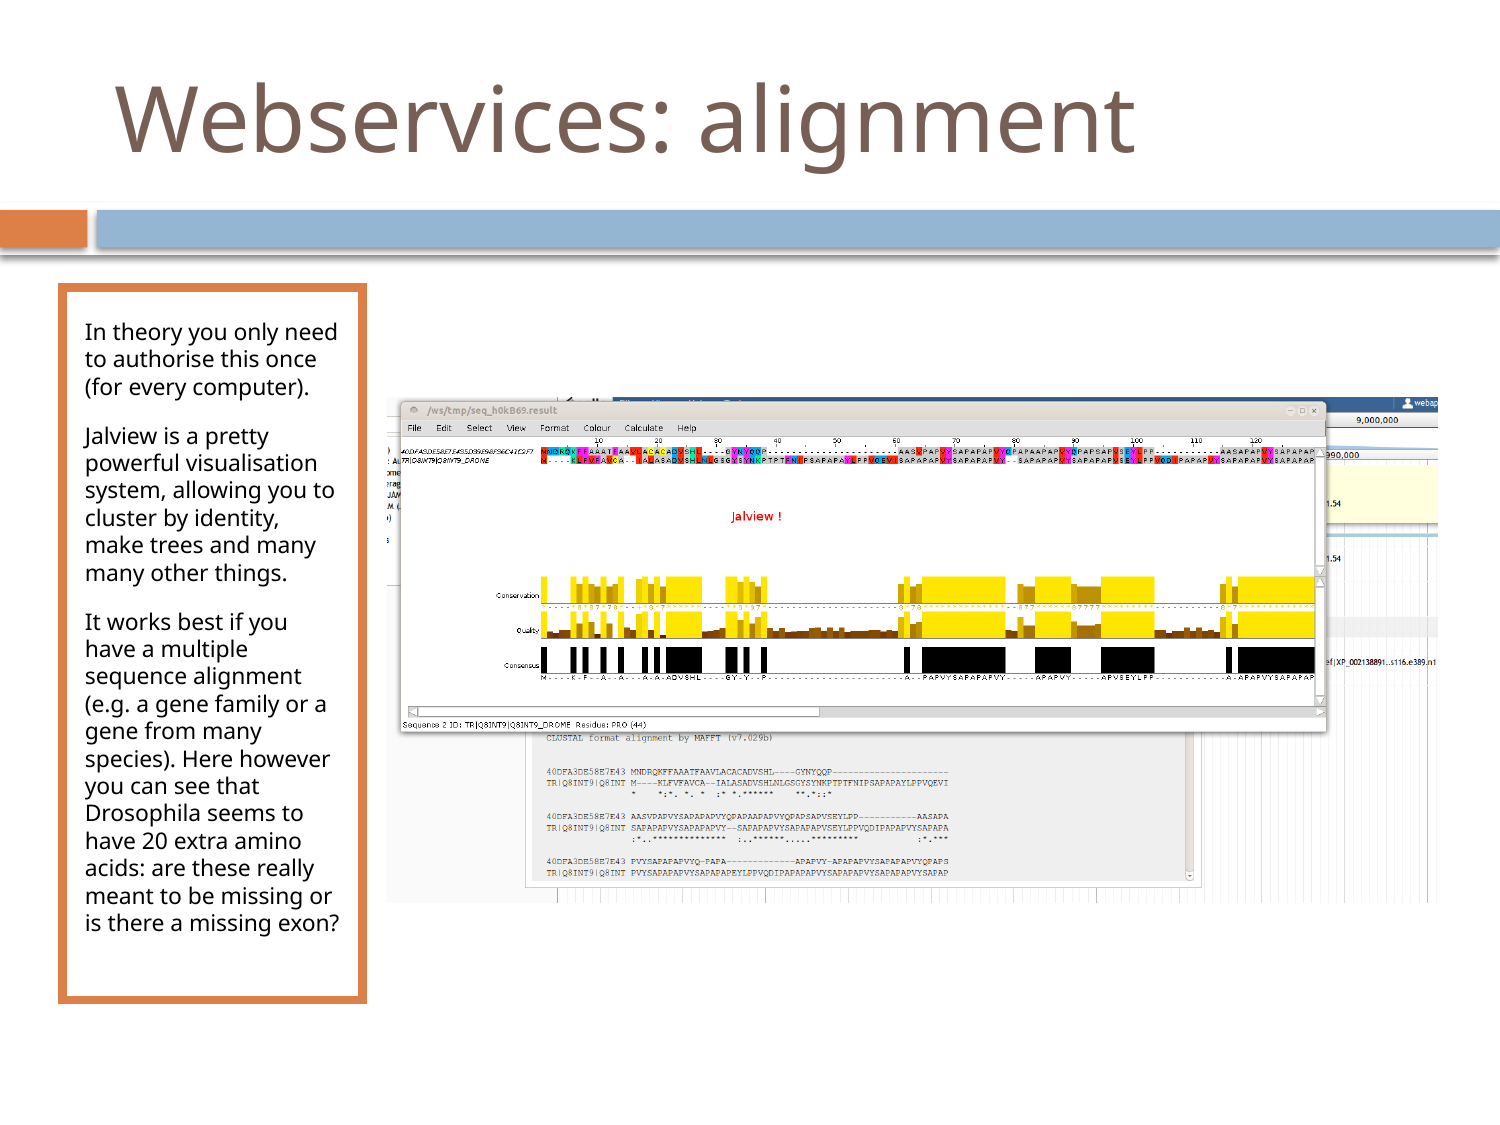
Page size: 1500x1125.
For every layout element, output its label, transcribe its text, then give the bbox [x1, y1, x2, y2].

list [387, 396, 1438, 904]
list In theory you only need to authorise this once (for every computer). Jalview is a pretty powerful visualisation system, allowing you to cluster by identity, make trees and many many other things. It works best if you have a multiple sequence alignment (e.g. a gene family or a gene from many species). Here however you can see that Drosophila seems to have 20 extra amino acids: are these really meant to be missing or is there a missing exon? [58, 283, 367, 1004]
title Webservices: alignment [99, 44, 1425, 188]
